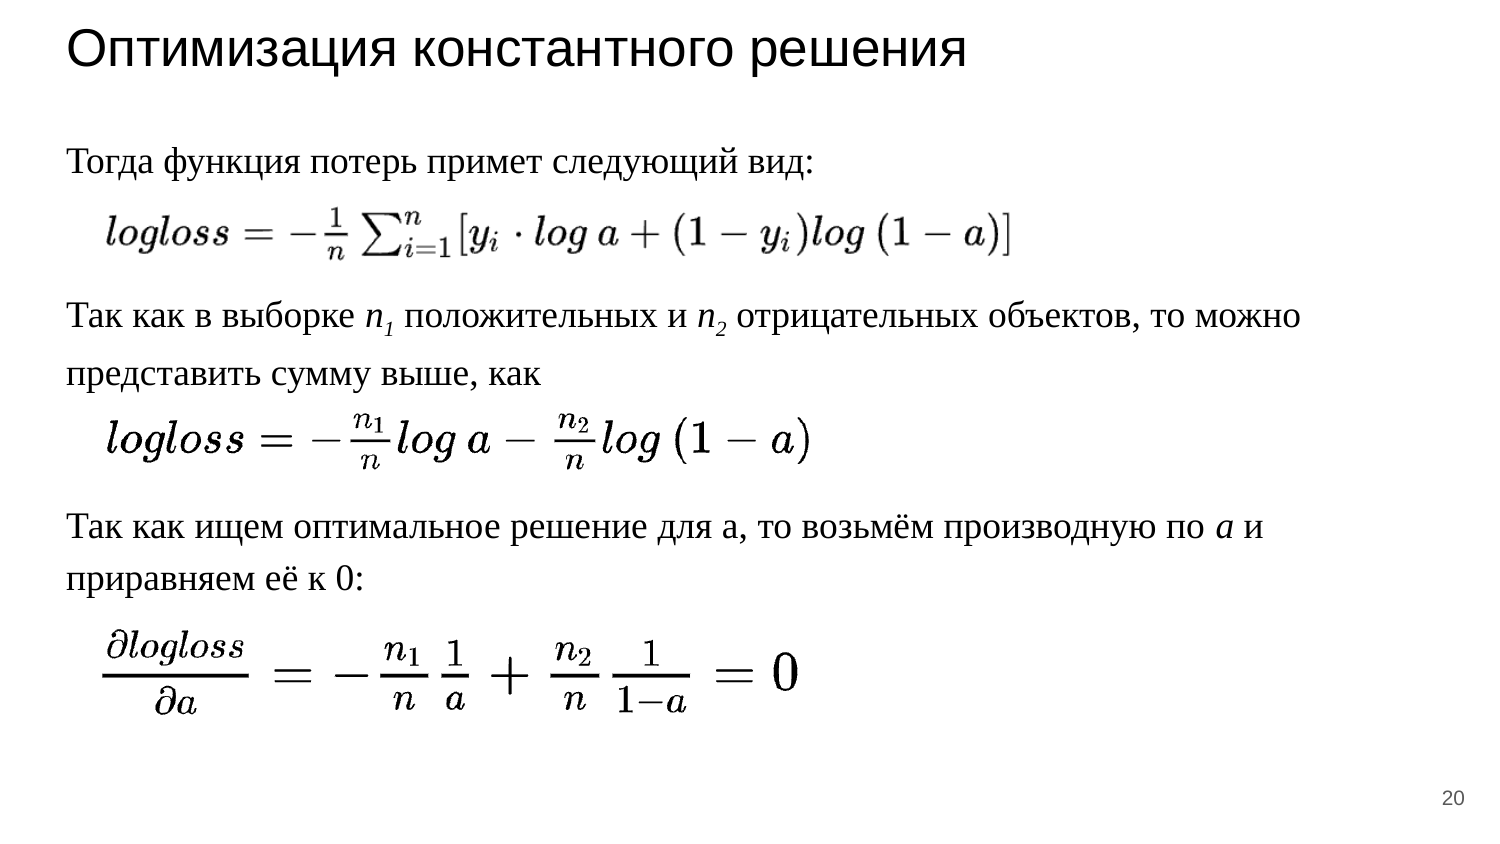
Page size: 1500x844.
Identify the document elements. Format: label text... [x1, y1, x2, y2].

title Оптимизация константного решения [51, 0, 1449, 92]
list Тогда функция потерь примет следующий вид: Так как в выборке n1 положительных и n2 отрицательных объектов, то можно представить сумму выше, как Так как ищем оптимальное решение для a, то возьмём производную по a и приравняем её к 0: [51, 114, 1449, 740]
picture [105, 407, 814, 473]
picture [105, 204, 1014, 263]
picture [95, 625, 799, 720]
slide_number ‹#› [1389, 764, 1480, 830]
